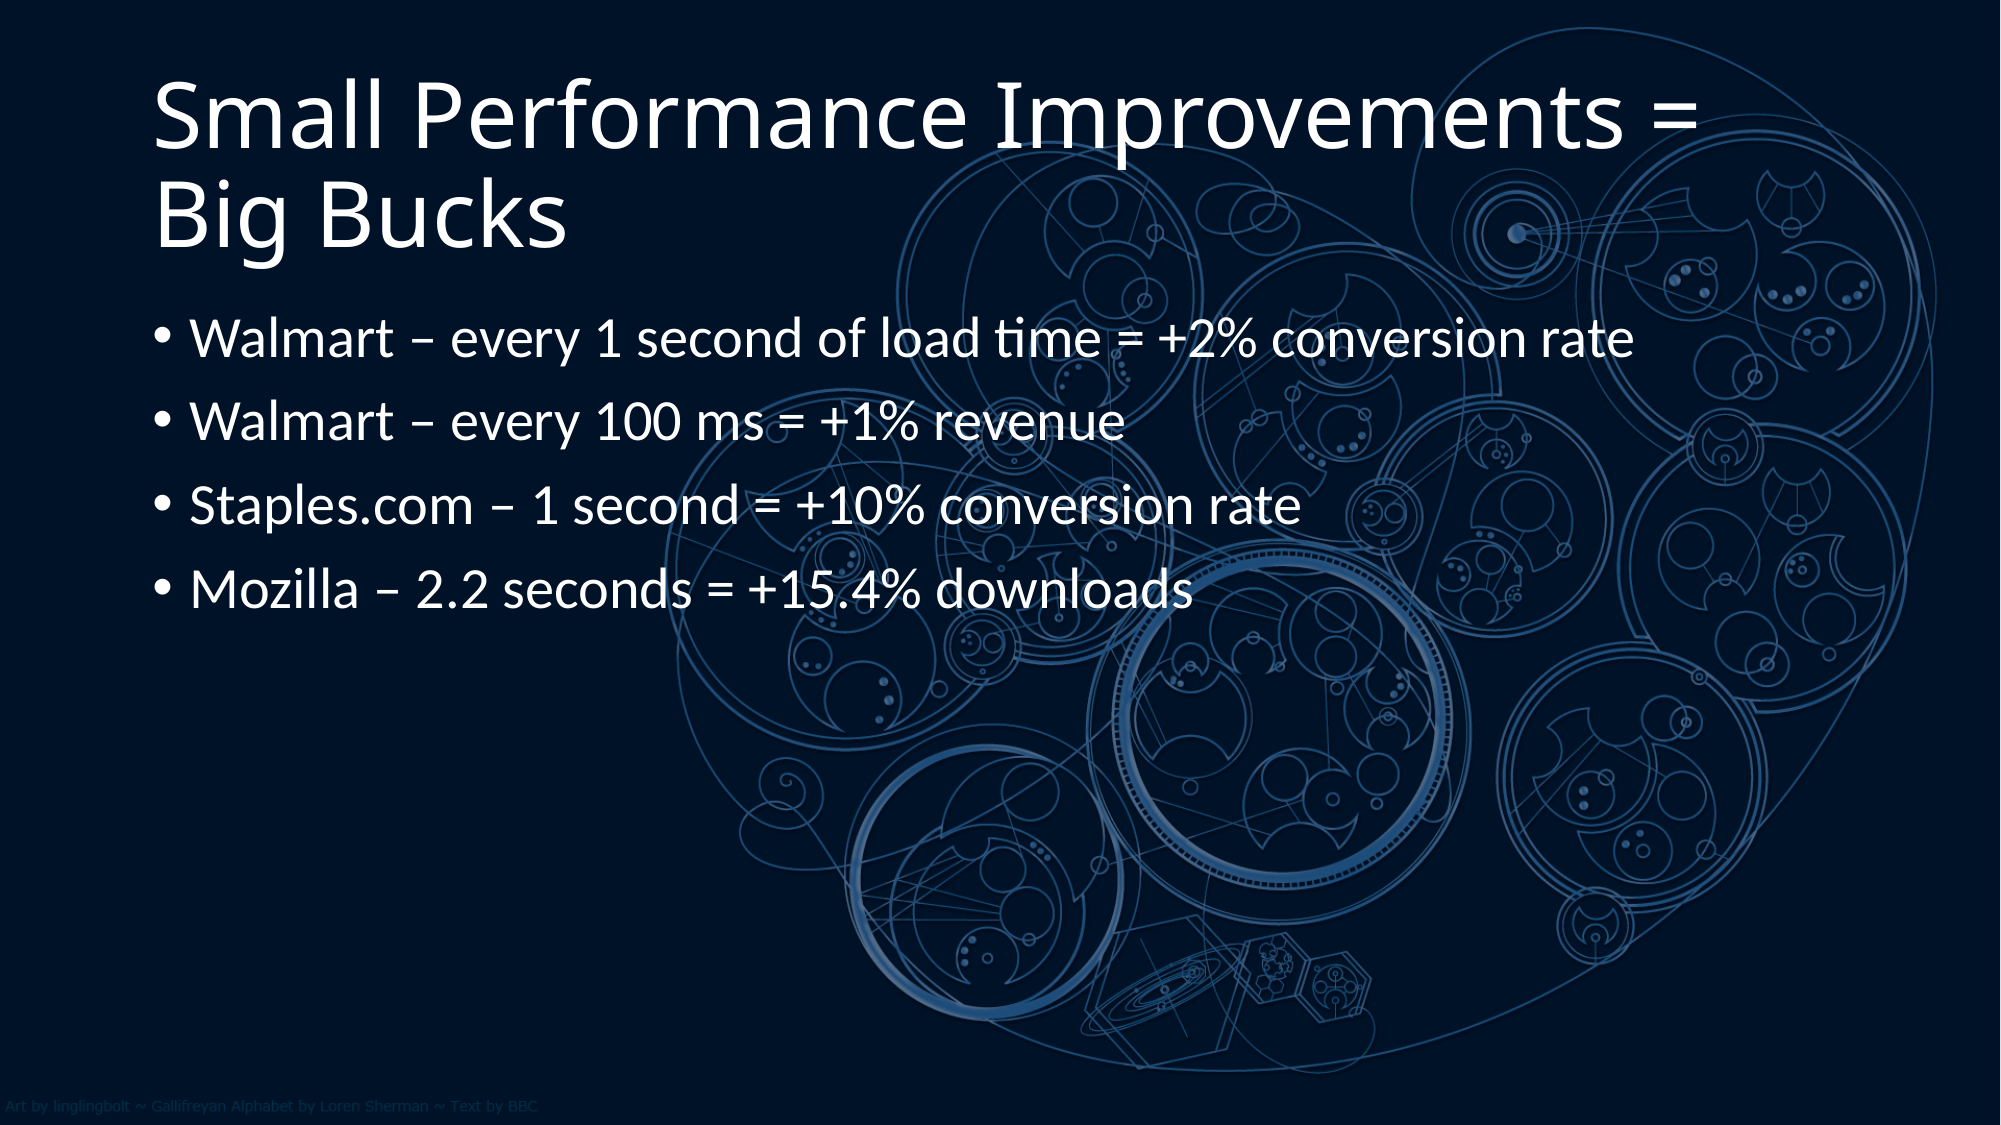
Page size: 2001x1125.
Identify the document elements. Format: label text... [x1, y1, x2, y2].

picture [0, 0, 2001, 1125]
list Walmart – every 1 second of load time = +2% conversion rate Walmart – every 100 ms = +1% revenue Staples.com – 1 second = +10% conversion rate Mozilla – 2.2 seconds = +15.4% downloads [137, 299, 1863, 1014]
title Small Performance Improvements = Big Bucks [137, 59, 1863, 278]
